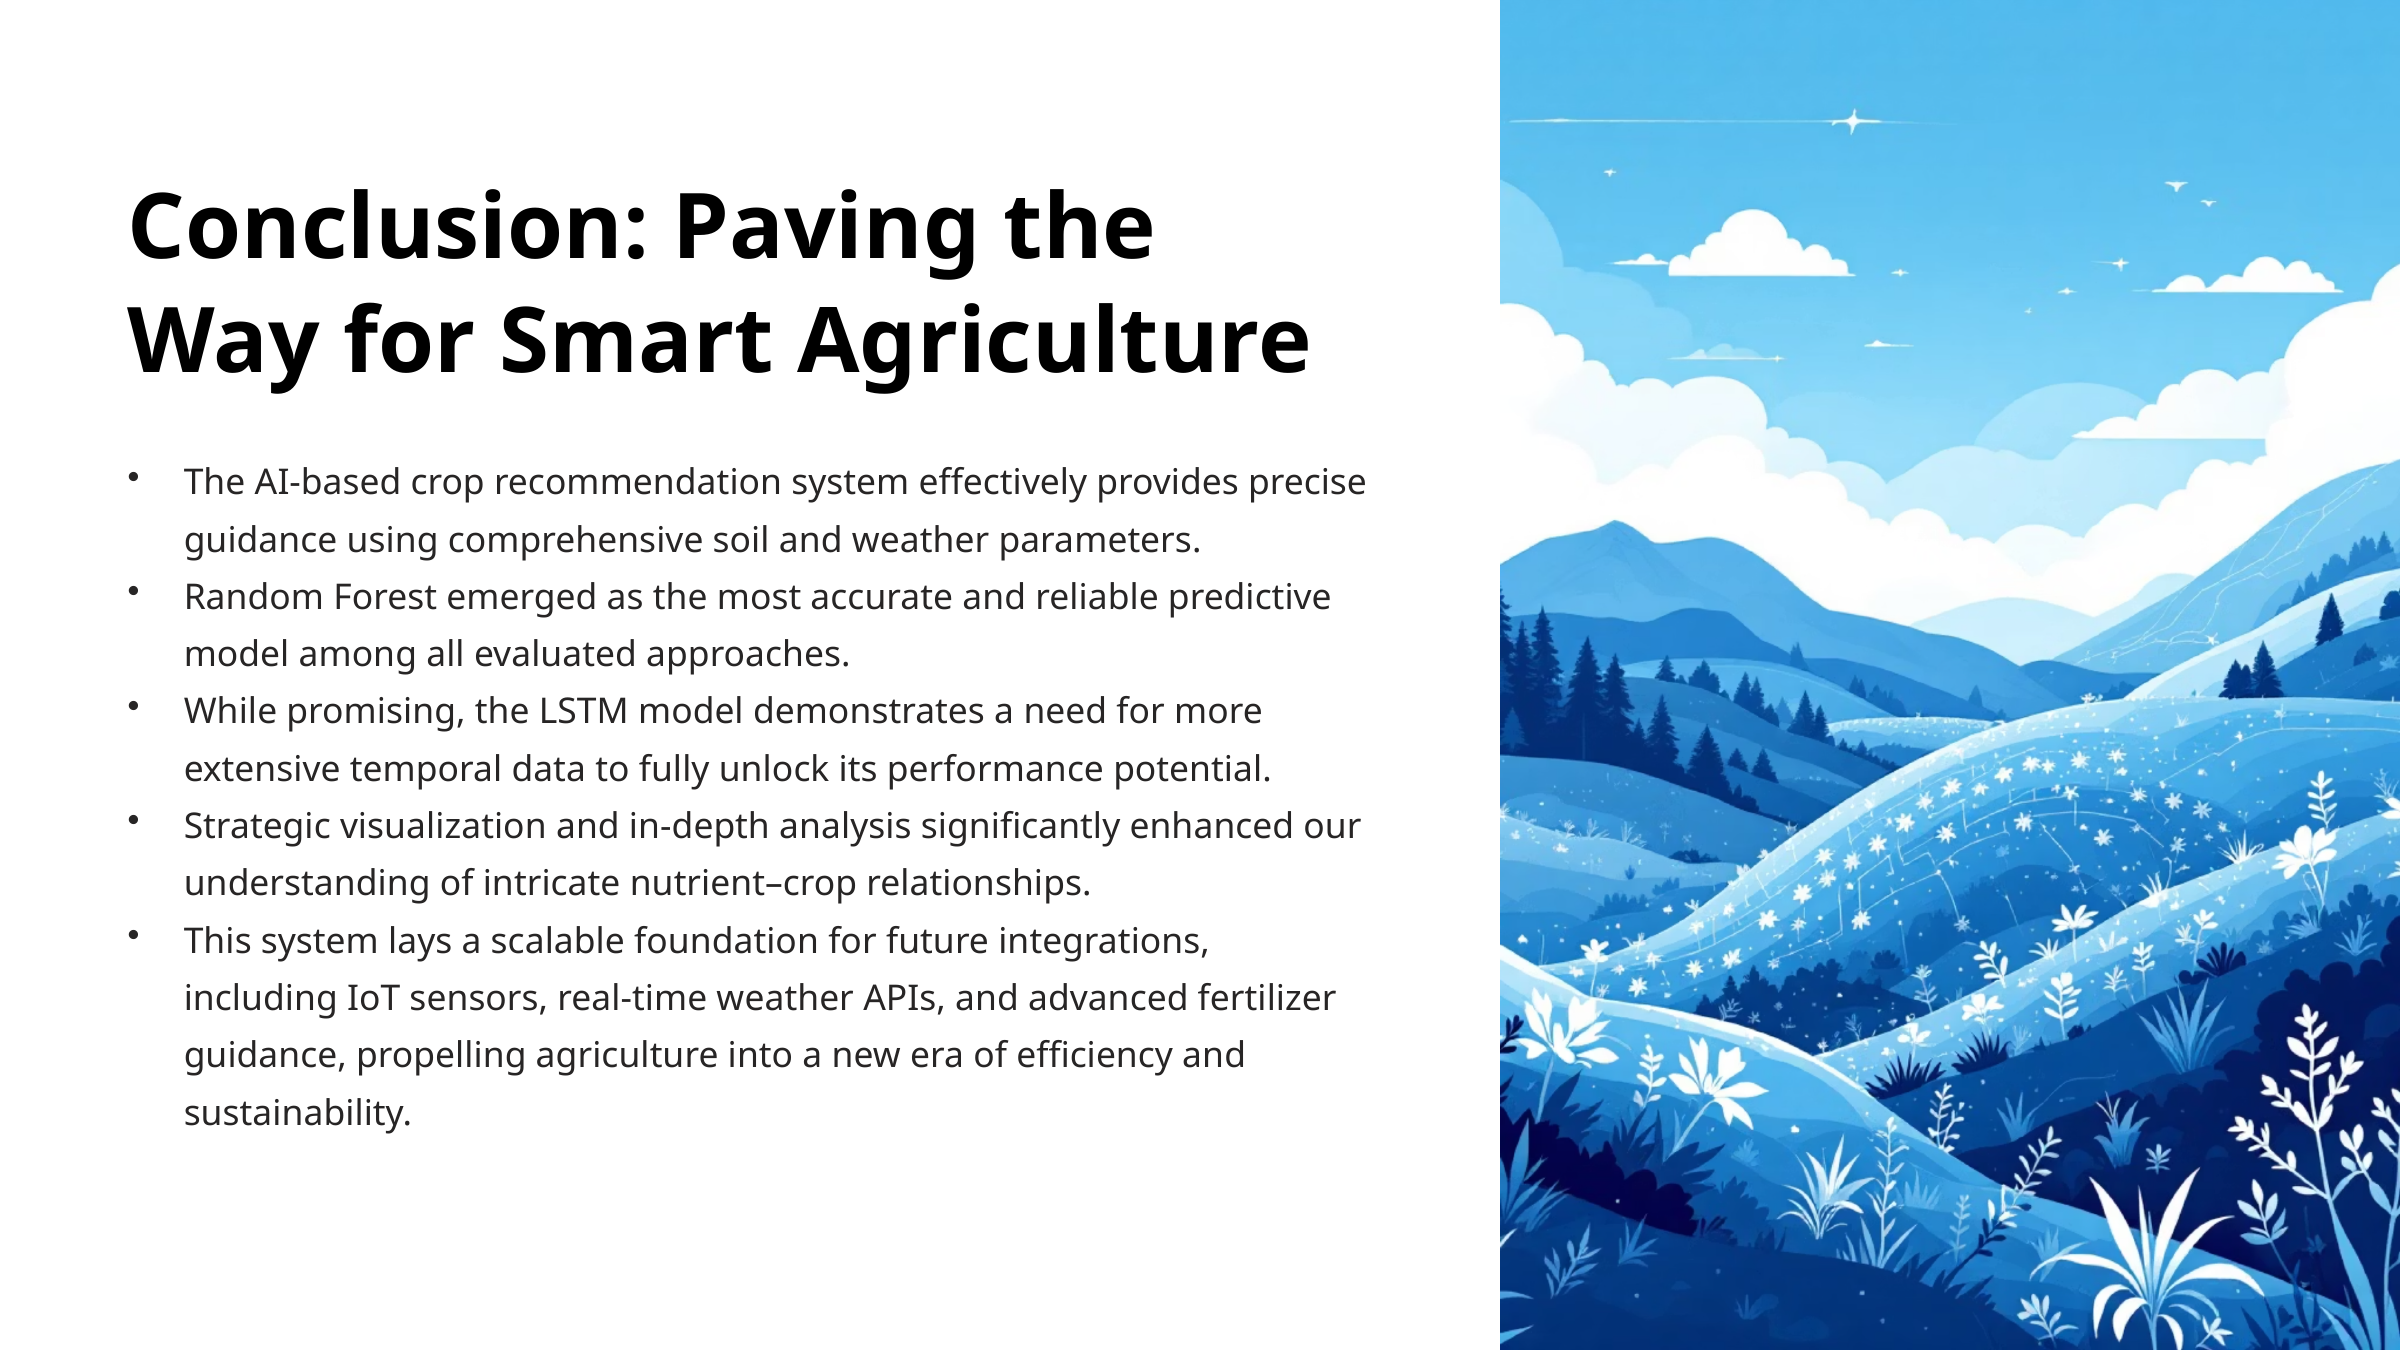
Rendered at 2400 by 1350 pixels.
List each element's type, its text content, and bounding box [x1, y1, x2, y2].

text_box The AI-based crop recommendation system effectively provides precise guidance using comprehensive soil and weather parameters. Random Forest emerged as the most accurate and reliable predictive model among all evaluated approaches. While promising, the LSTM model demonstrates a need for more extensive temporal data to fully unlock its performance potential. Strategic visualization and in-depth analysis significantly enhanced our understanding of intricate nutrient–crop relationships. This system lays a scalable foundation for future integrations, including IoT sensors, real-time weather APIs, and advanced fertilizer guidance, propelling agriculture into a new era of efficiency and sustainability. [127, 444, 1373, 1137]
text_box Conclusion: Paving the Way for Smart Agriculture [127, 163, 1373, 392]
picture [1499, 0, 2400, 1350]
